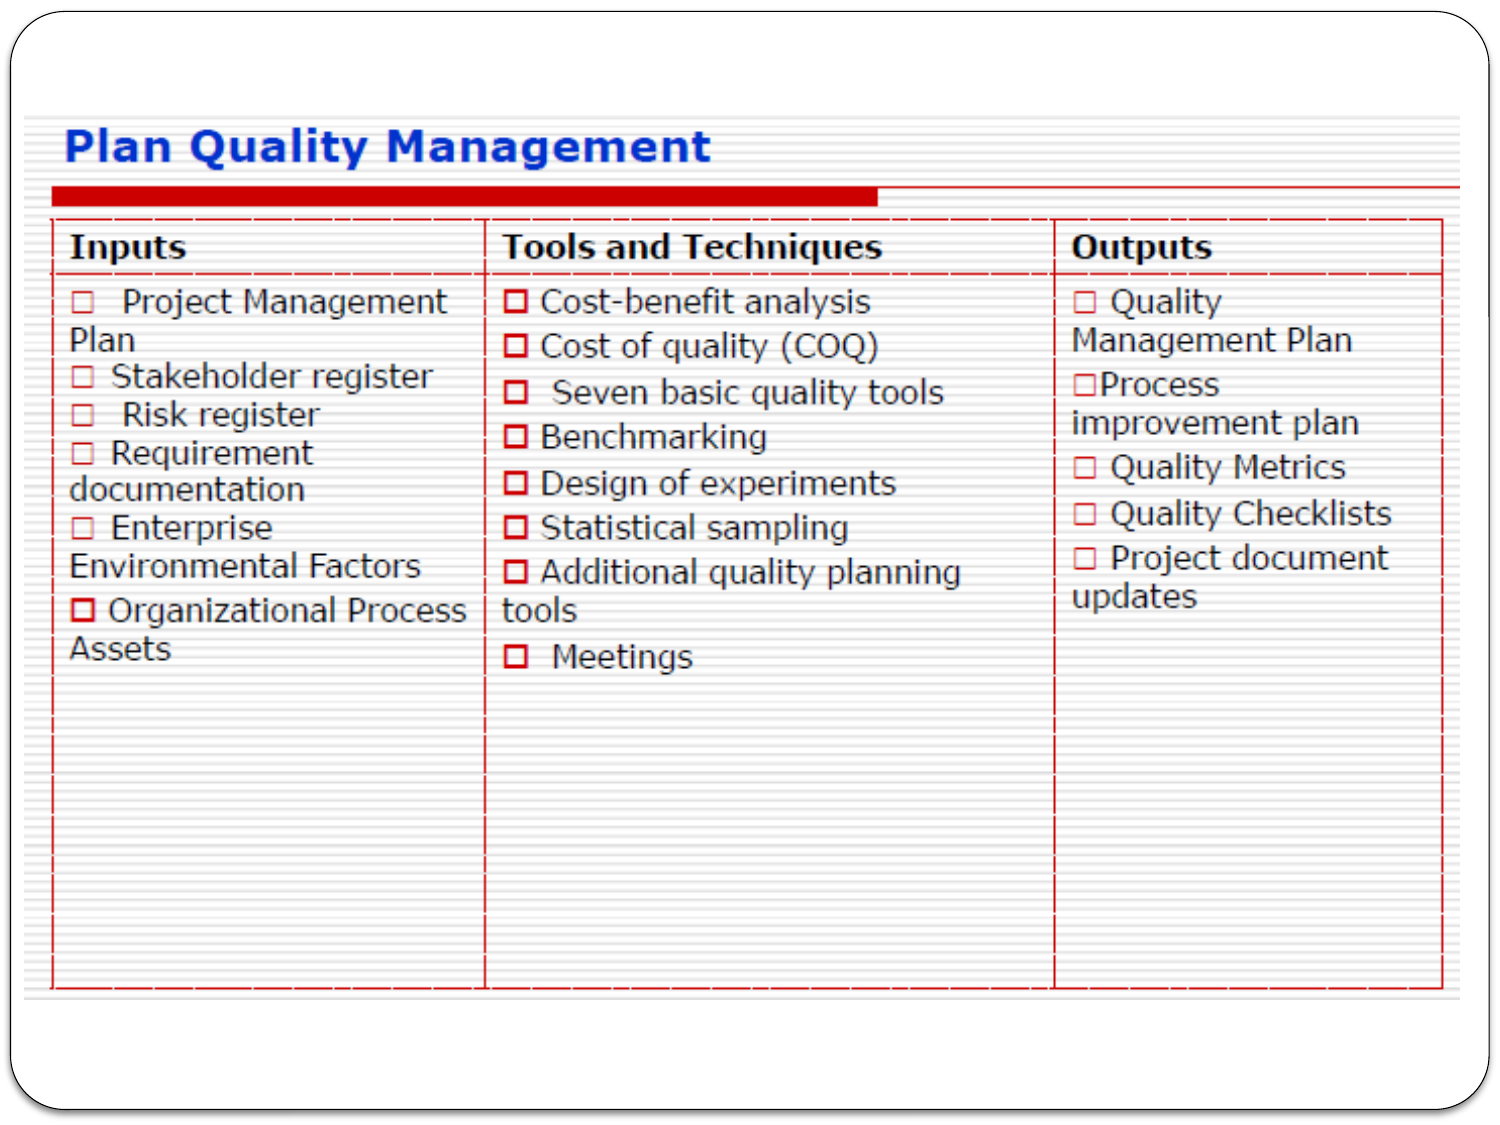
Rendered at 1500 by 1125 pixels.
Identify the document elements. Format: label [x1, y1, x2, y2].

picture [24, 112, 1460, 1001]
